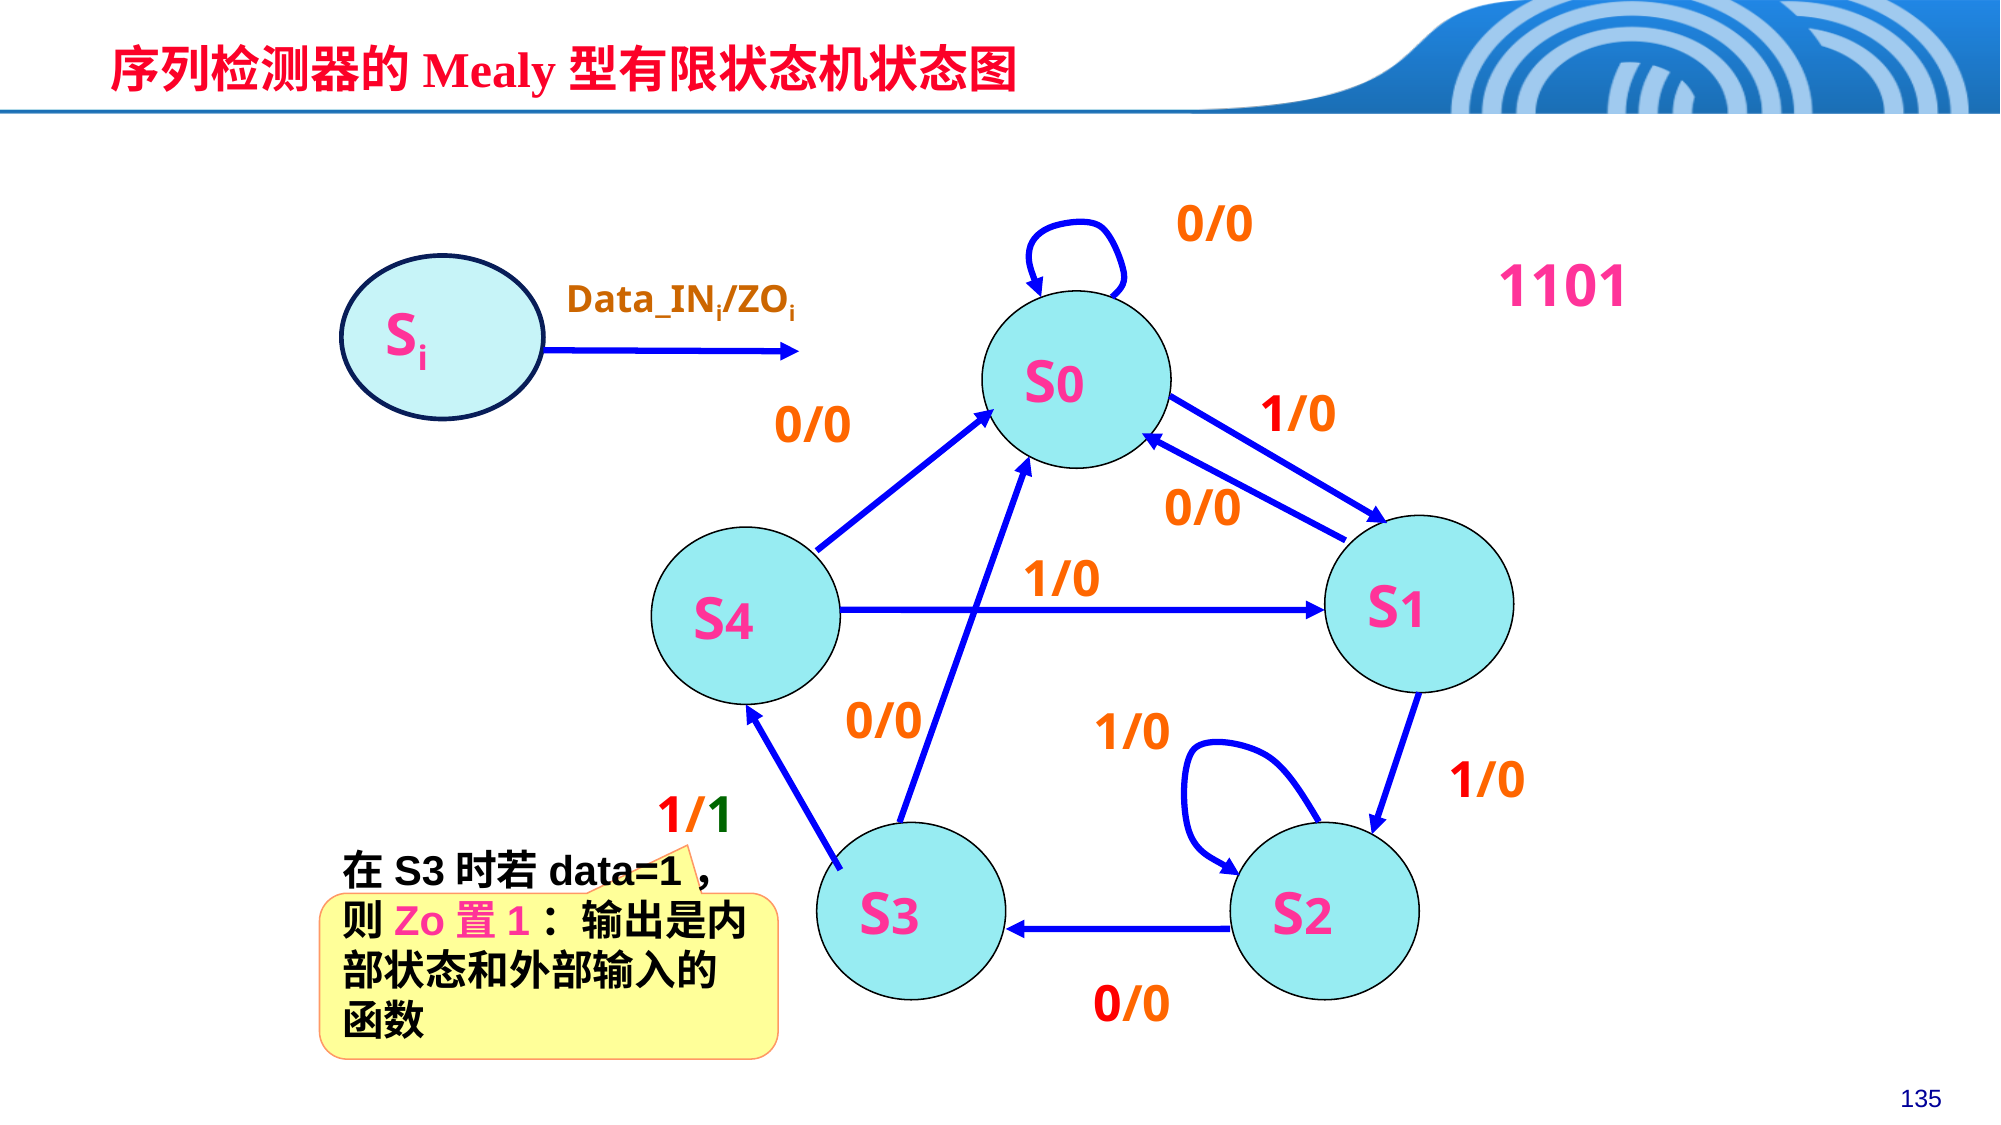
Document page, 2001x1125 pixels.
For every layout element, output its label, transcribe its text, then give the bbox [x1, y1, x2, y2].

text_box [341, 255, 868, 420]
text_box 1101 [1560, 241, 1646, 326]
picture [0, 0, 2000, 114]
title 序列检测器的Mealy型有限状态机状态图 [99, 40, 1082, 103]
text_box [627, 184, 1556, 1040]
text_box 在S3时若data=1，则Zo置1：输出是内部状态和外部输入的函数 [319, 876, 772, 1060]
